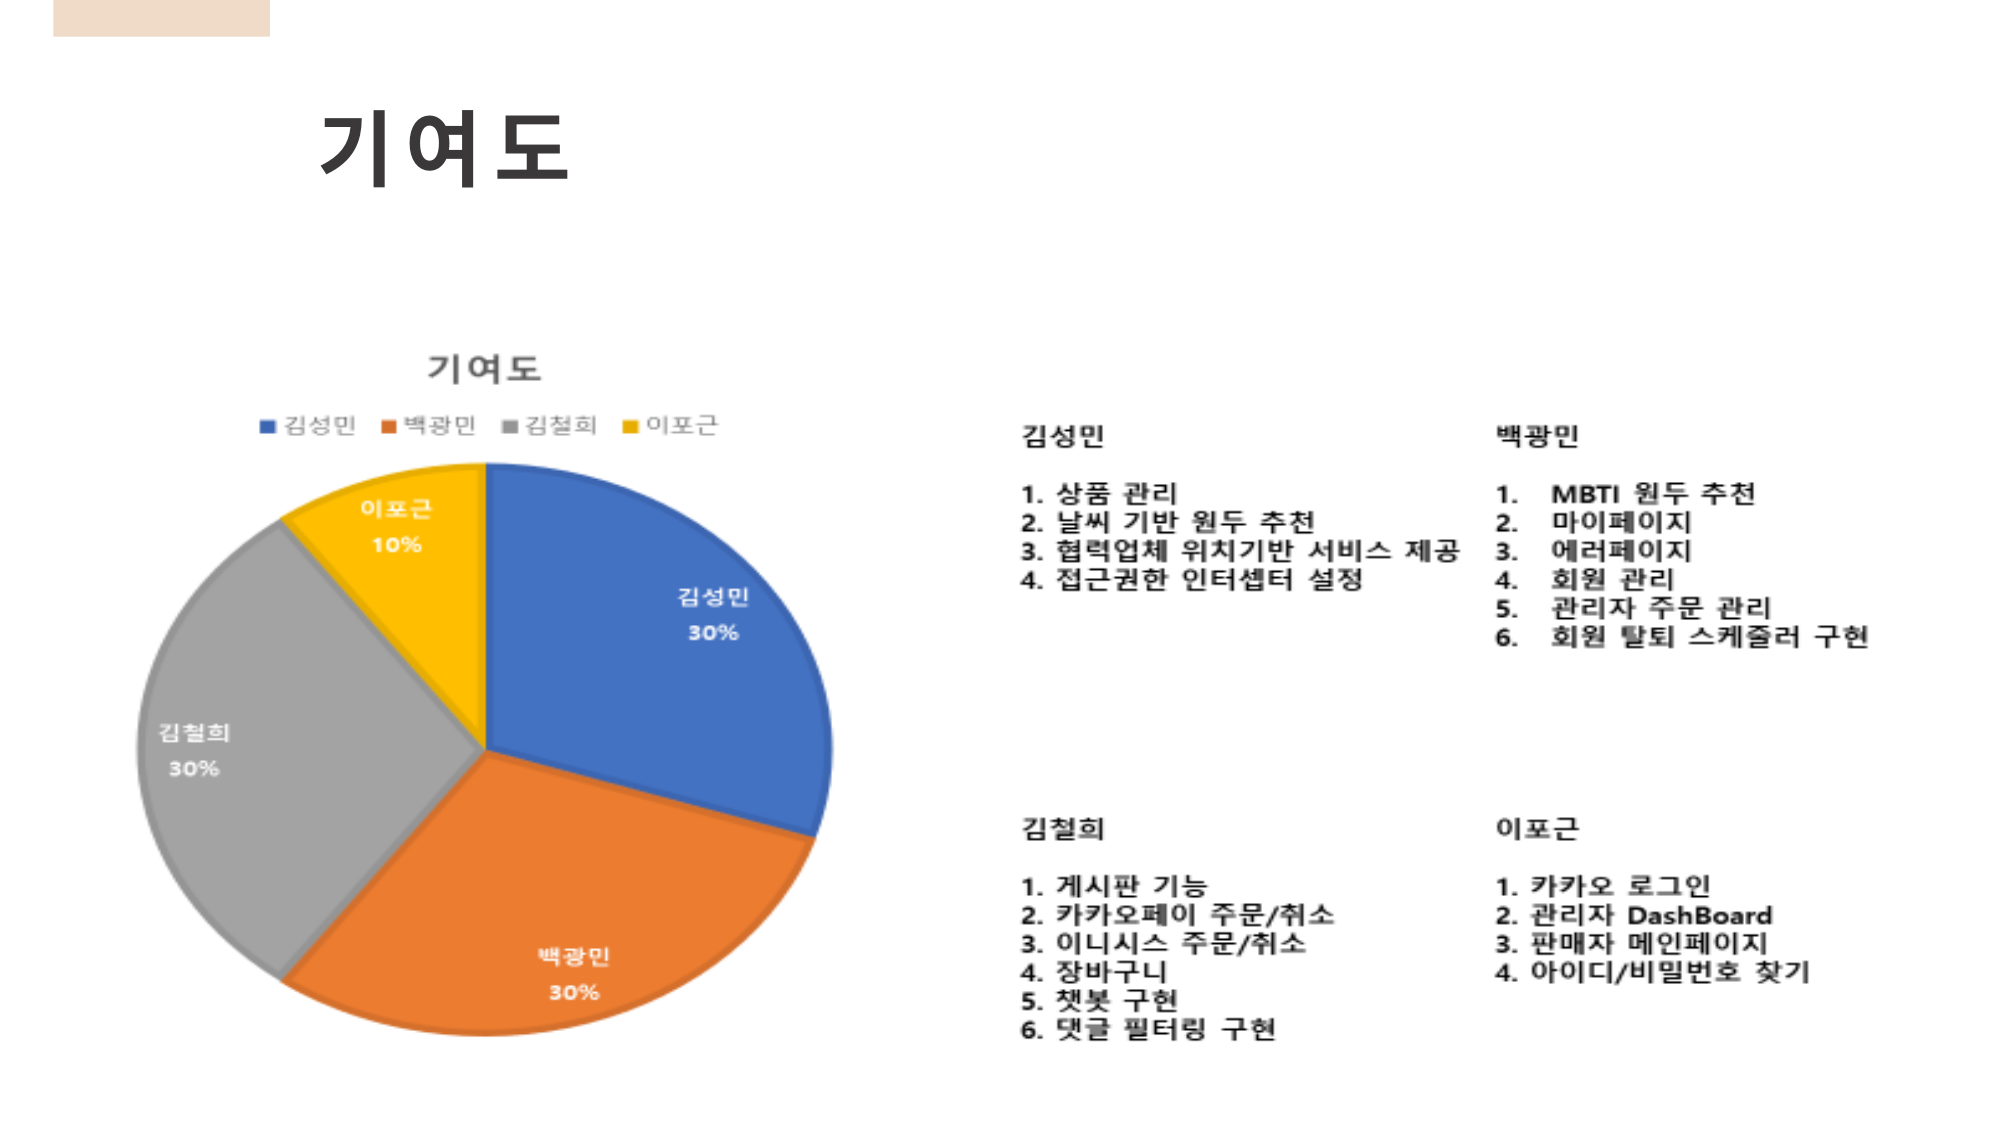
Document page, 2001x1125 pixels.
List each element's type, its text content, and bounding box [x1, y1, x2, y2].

picture [12, 205, 2000, 1125]
text_box 기여도 [302, 89, 587, 205]
text_box [52, 0, 271, 38]
